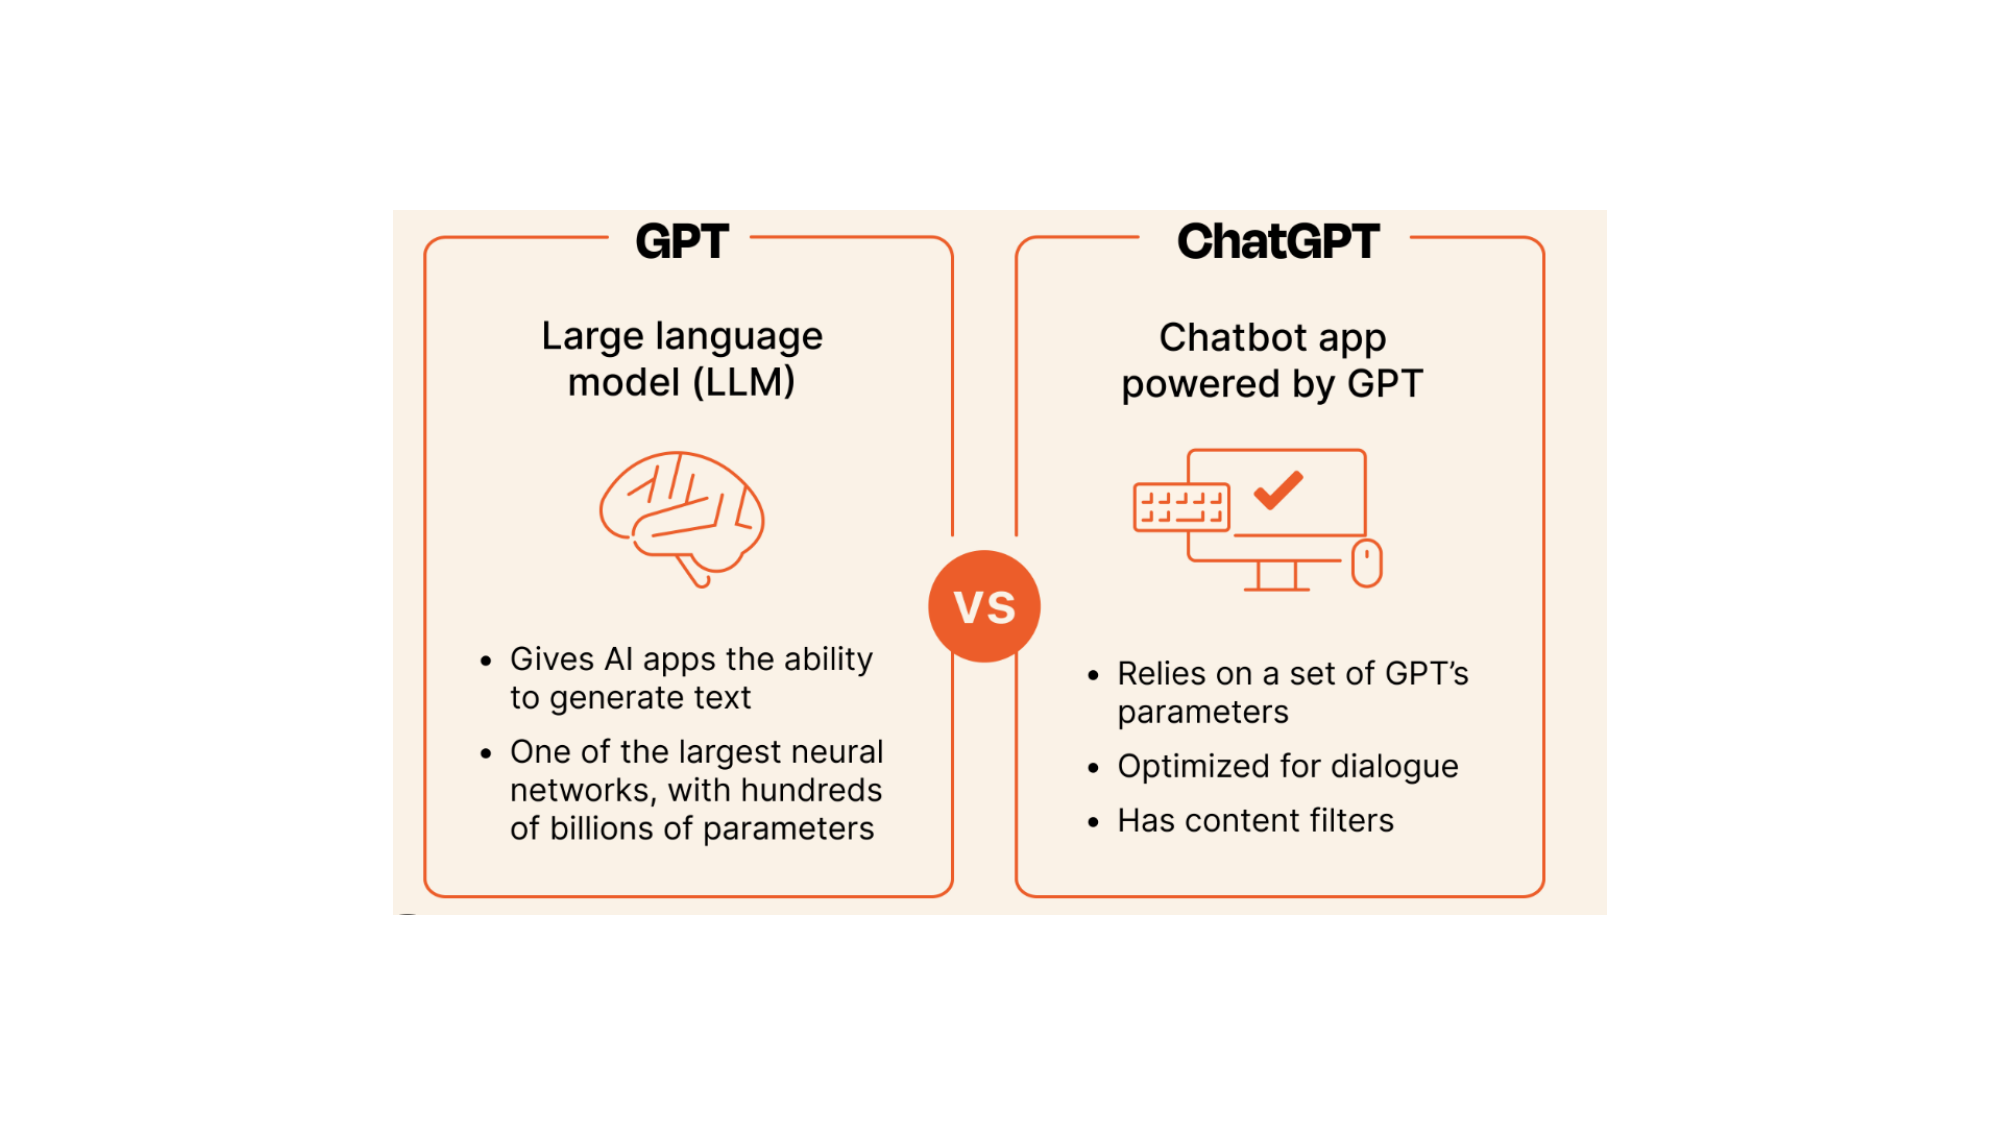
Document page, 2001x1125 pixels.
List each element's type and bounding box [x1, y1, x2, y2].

picture [393, 210, 1607, 915]
